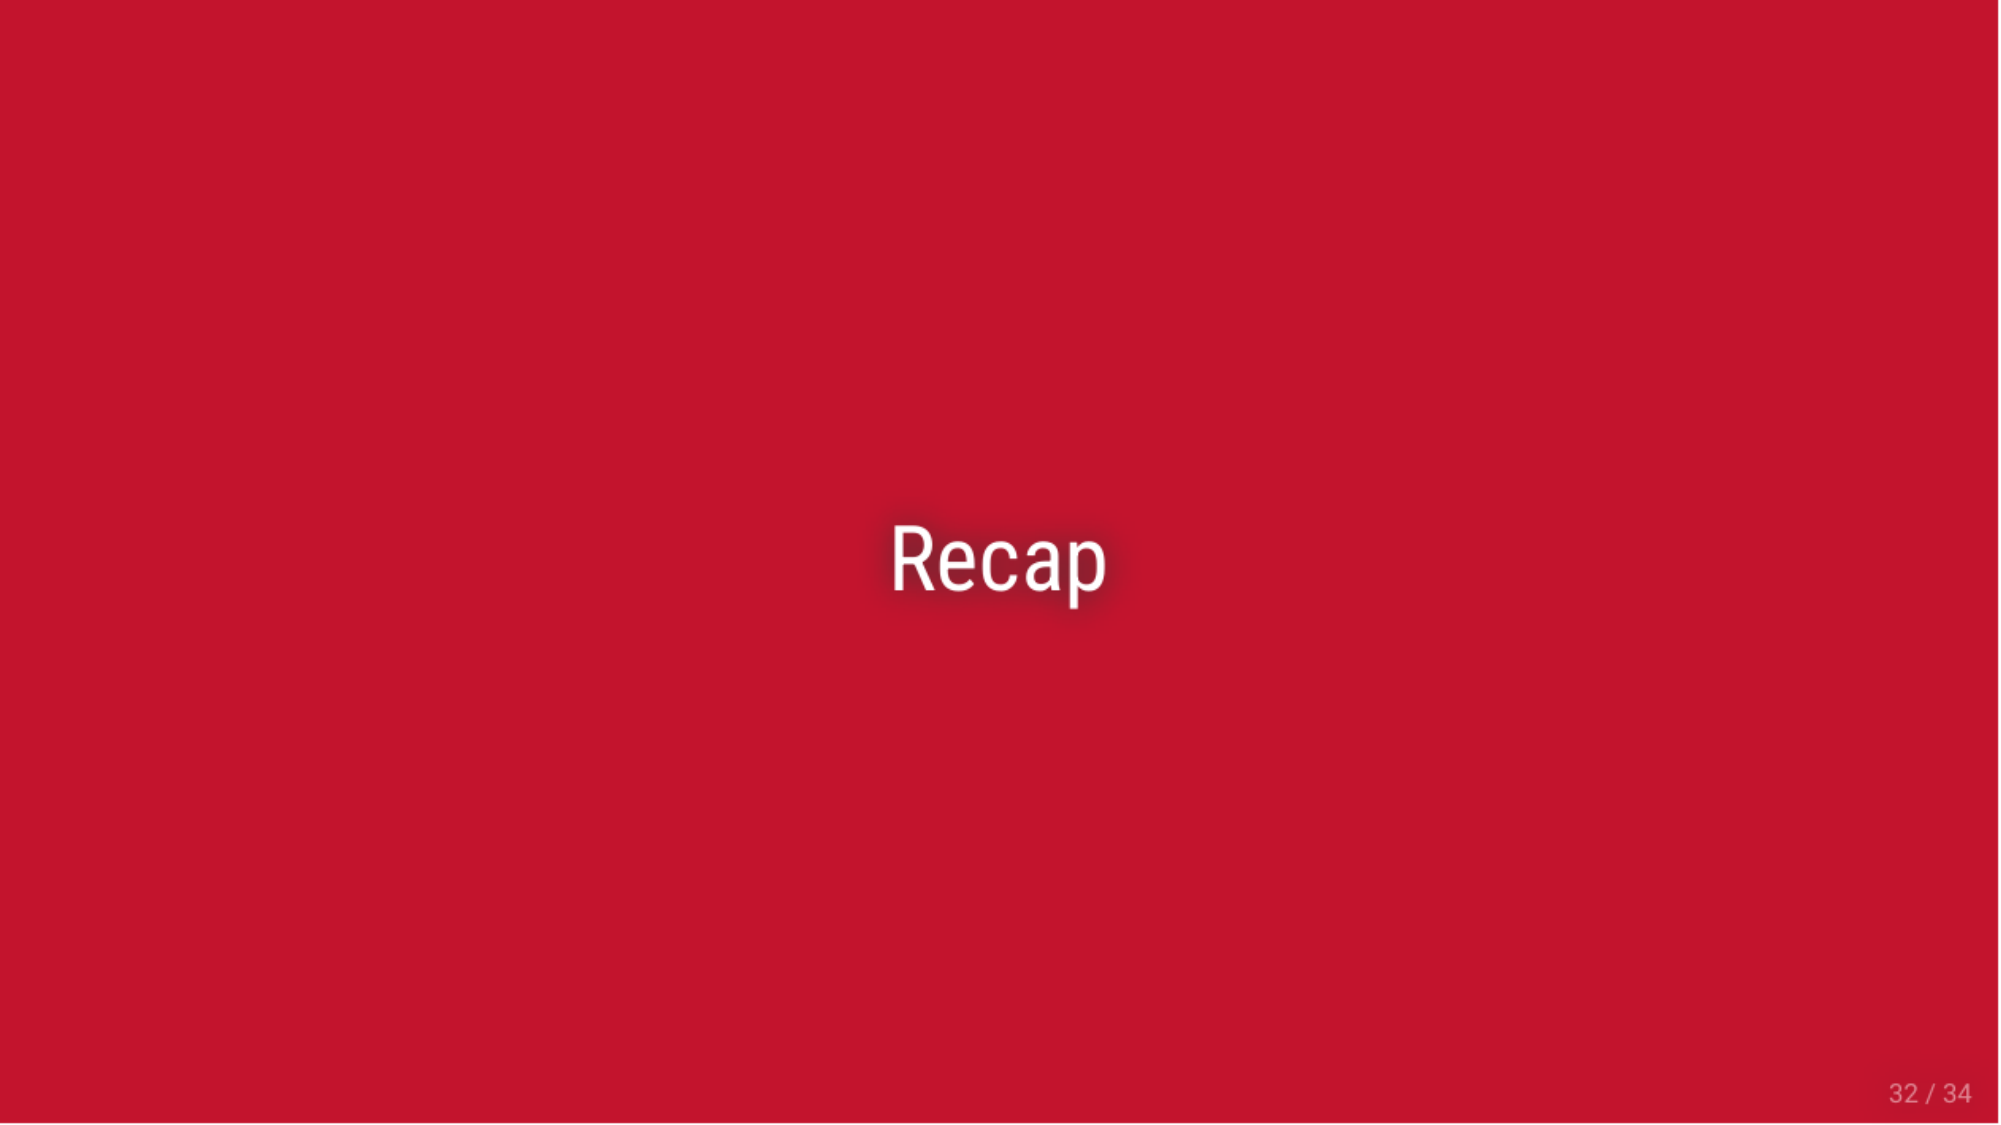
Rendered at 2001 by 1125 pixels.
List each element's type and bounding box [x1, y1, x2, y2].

list [0, 0, 2000, 1125]
